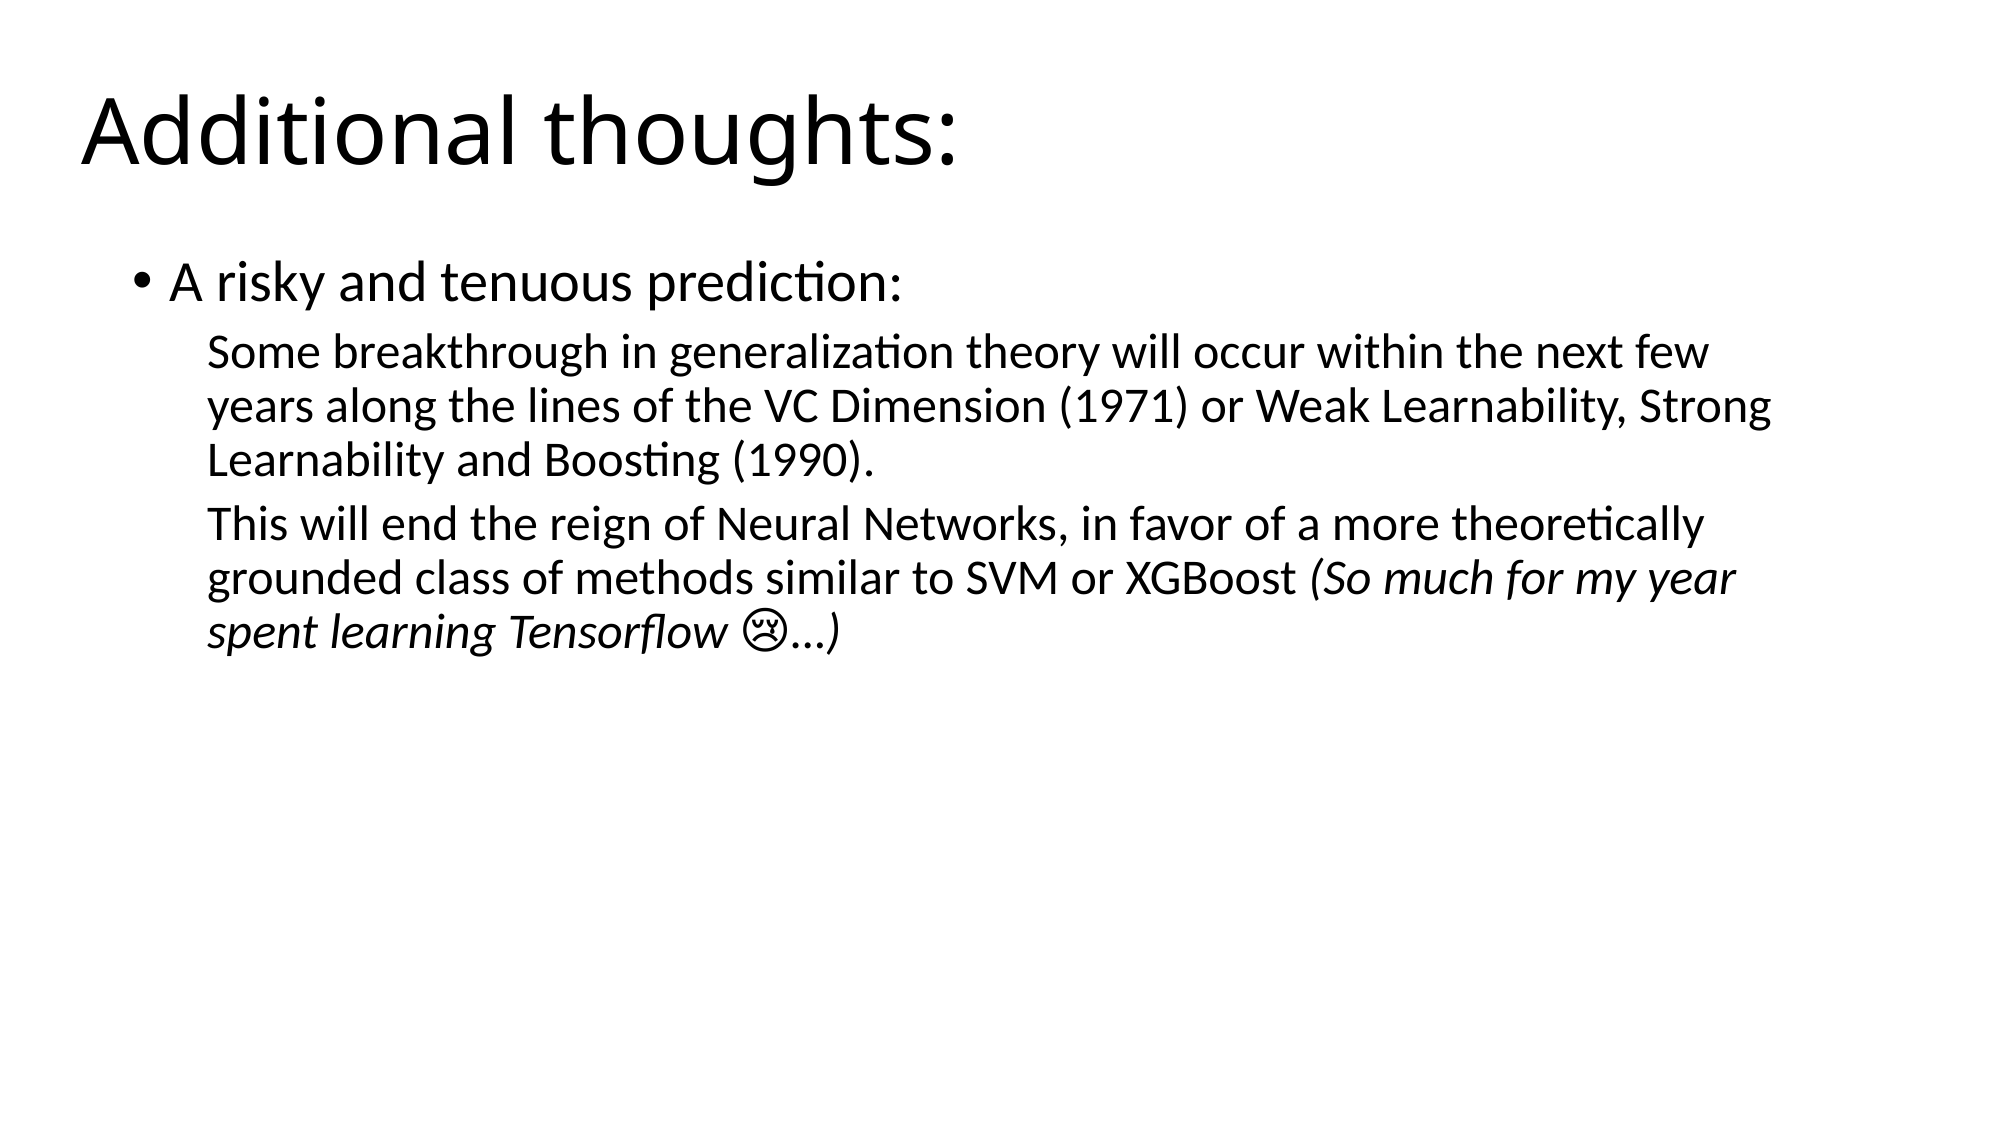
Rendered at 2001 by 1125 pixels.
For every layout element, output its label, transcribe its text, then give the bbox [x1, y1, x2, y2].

title Additional thoughts: [66, 26, 1792, 245]
list A risky and tenuous prediction: Some breakthrough in generalization theory will occur within the next few years along the lines of the VC Dimension (1971) or Weak Learnability, Strong Learnability and Boosting (1990). This will end the reign of Neural Networks, in favor of a more theoretically grounded class of methods similar to SVM or XGBoost (So much for my year spent learning Tensorflow 😢…) [117, 244, 1843, 958]
